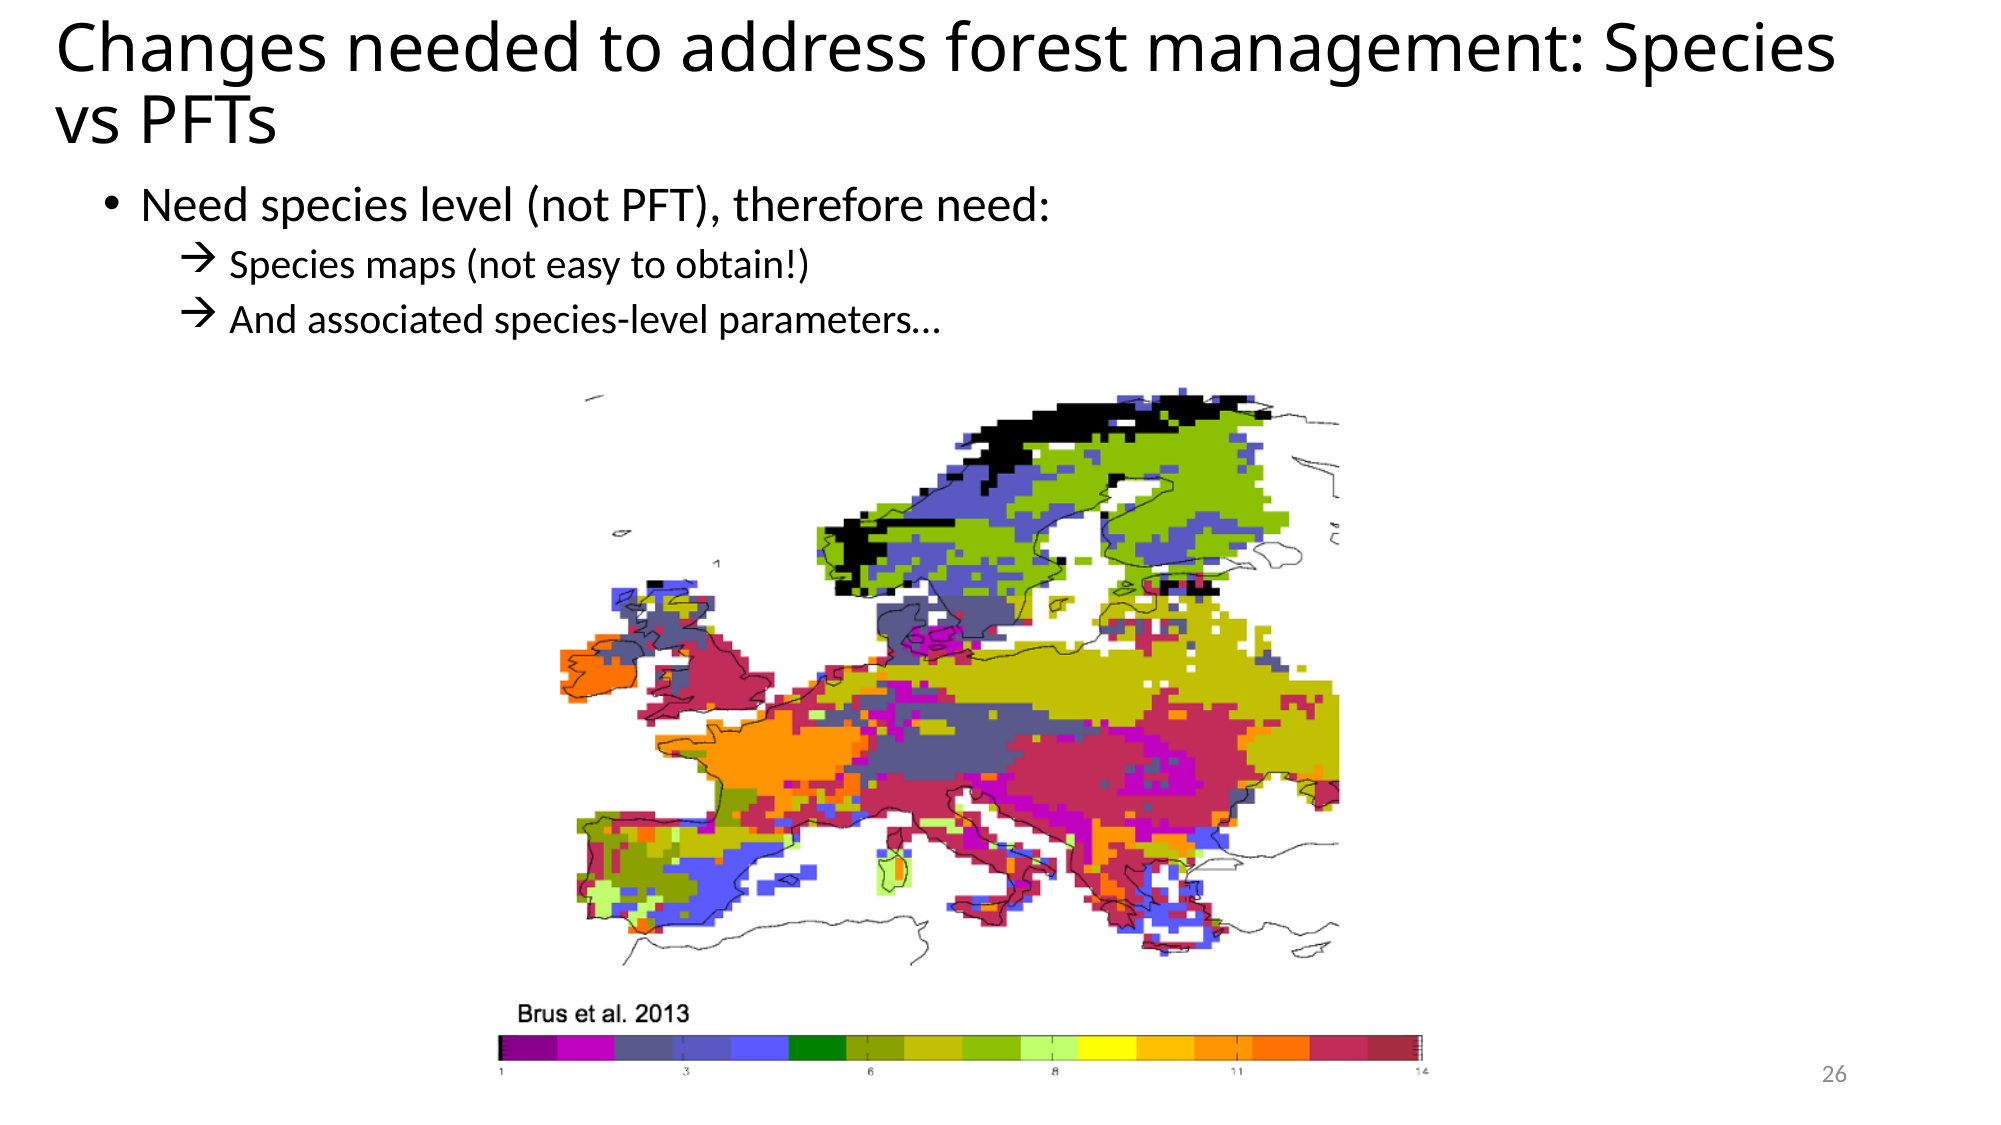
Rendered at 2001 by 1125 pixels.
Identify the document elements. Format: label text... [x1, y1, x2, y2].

slide_number 26 [1412, 1042, 1863, 1103]
text_box Changes needed to address forest management: Species vs PFTs [40, 0, 1883, 196]
picture [481, 366, 1442, 1084]
list Need species level (not PFT), therefore need: Species maps (not easy to obtain!) And associated species-level parameters… [88, 196, 1814, 408]
